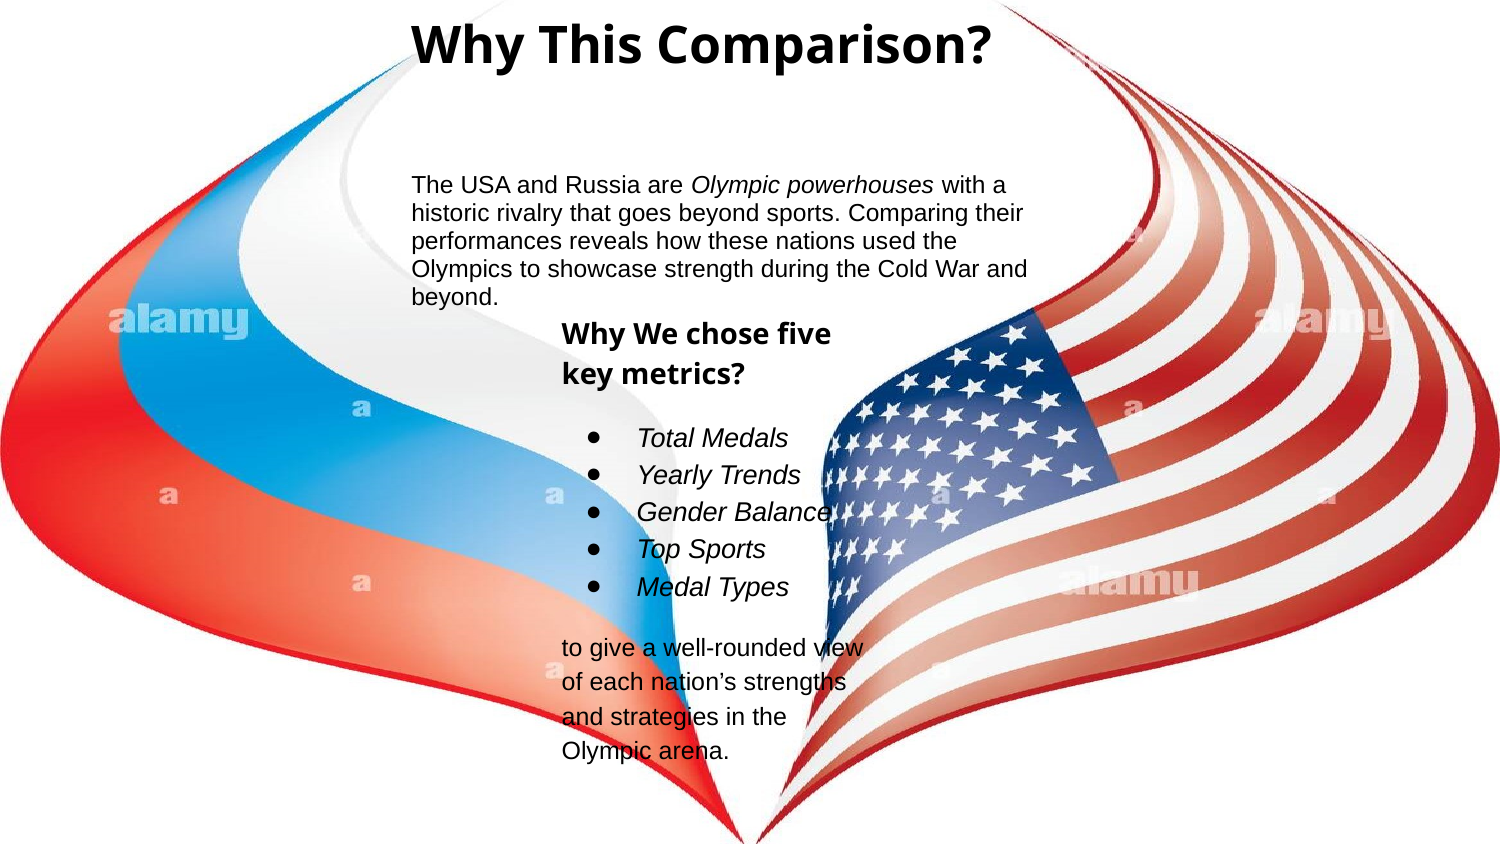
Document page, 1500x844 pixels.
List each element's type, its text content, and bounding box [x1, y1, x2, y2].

text_box Why This Comparison? The USA and Russia are Olympic powerhouses with a historic rivalry that goes beyond sports. Comparing their performances reveals how these nations used the Olympics to showcase strength during the Cold War and beyond. [396, 20, 1070, 307]
text_box Why We chose five key metrics? Total Medals Yearly Trends Gender Balance Top Sports Medal Types to give a well-rounded view of each nation’s strengths and strategies in the Olympic arena. [546, 300, 894, 844]
picture [0, 0, 1500, 844]
